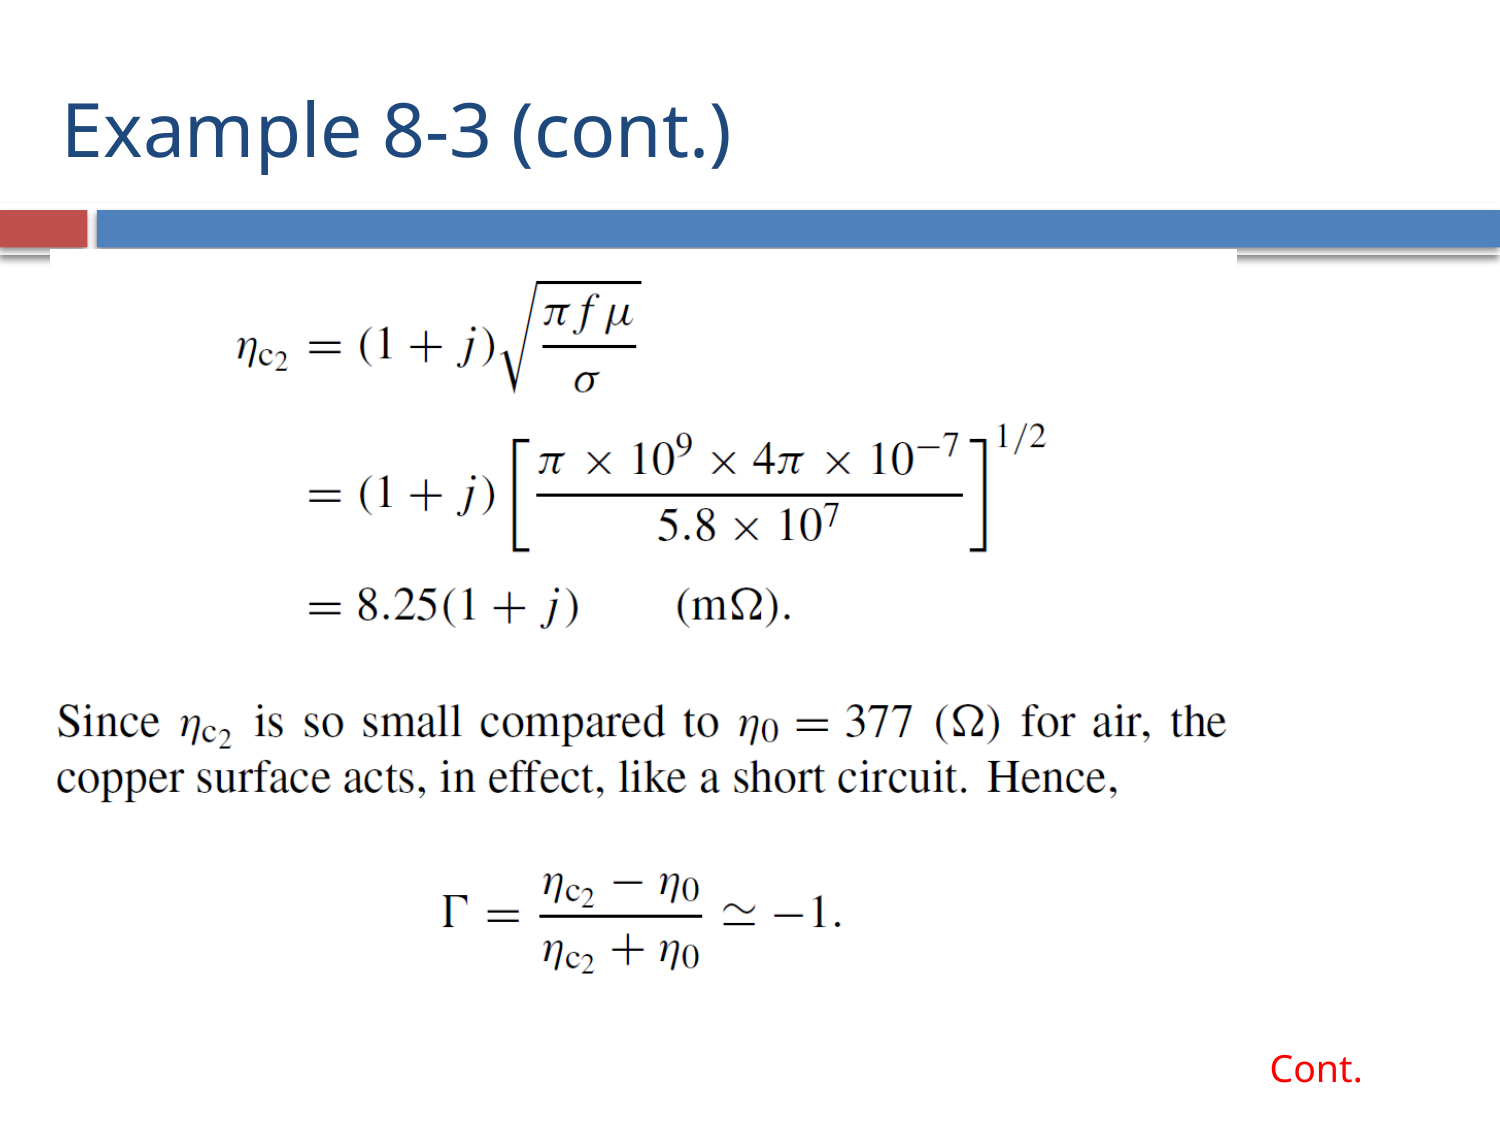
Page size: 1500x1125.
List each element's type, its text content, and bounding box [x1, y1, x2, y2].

picture [49, 249, 1237, 988]
text_box Example 8-3 (cont.) [46, 74, 747, 180]
text_box Cont. [1254, 1037, 1378, 1098]
